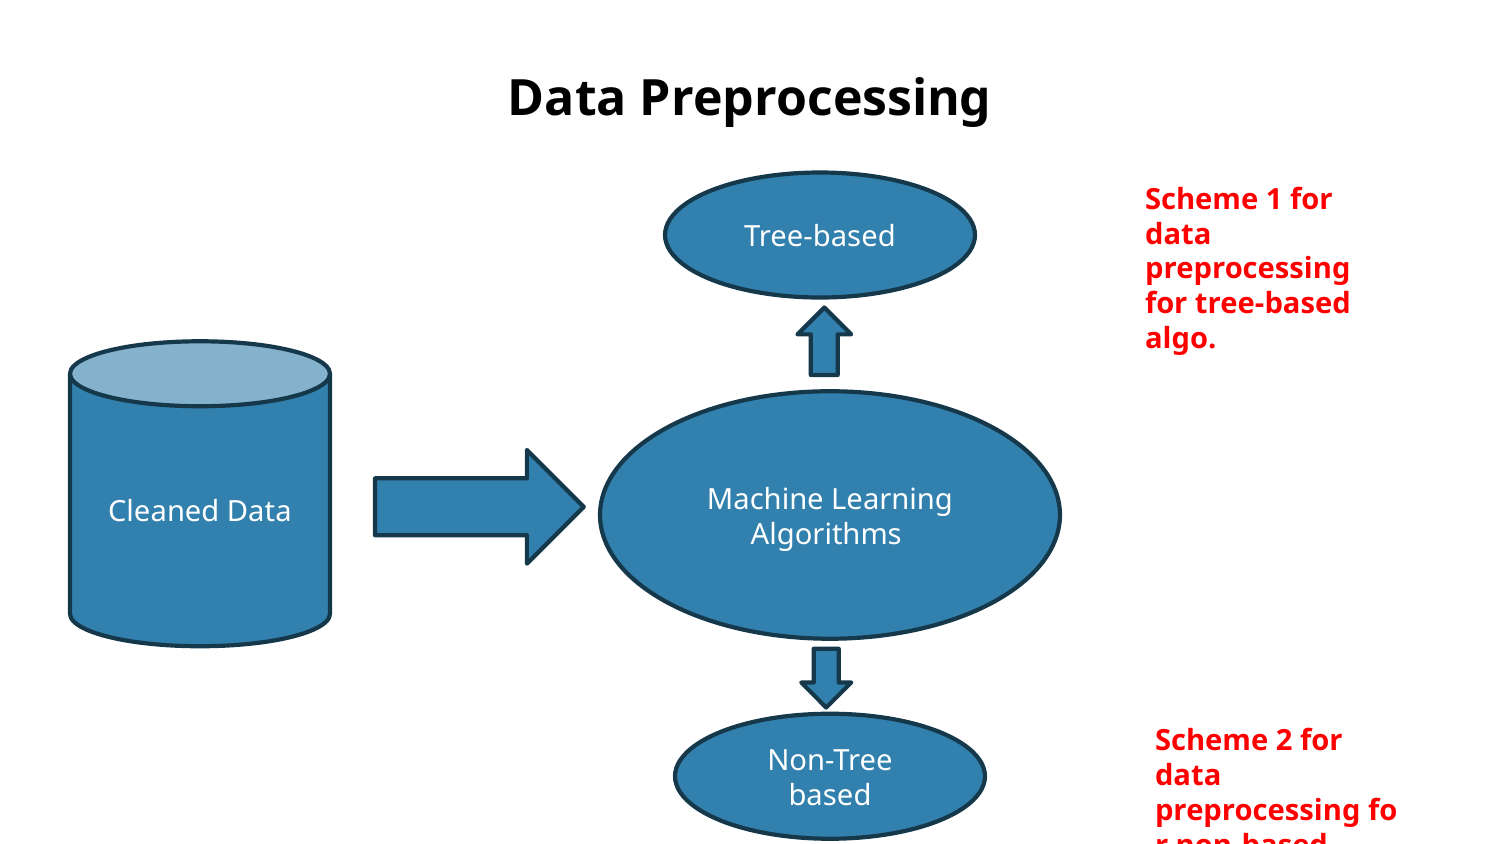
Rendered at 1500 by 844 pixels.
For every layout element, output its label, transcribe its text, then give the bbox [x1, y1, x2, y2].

text_box [795, 305, 854, 378]
text_box [799, 646, 854, 710]
title Data Preprocessing [29, 50, 1471, 145]
text_box [372, 448, 586, 566]
text_box Parameters (after tuning) [73, 344, 327, 404]
text_box Tree-based [662, 170, 978, 300]
text_box Non-Tree based [672, 711, 988, 841]
text_box Machine Learning Algorithms [597, 389, 1063, 641]
text_box Cleaned Data [67, 339, 333, 649]
text_box Scheme 2 for data preprocessing for non-based algo. [1140, 713, 1418, 844]
text_box Scheme 1 for data preprocessing for tree-based algo. [1130, 172, 1408, 363]
